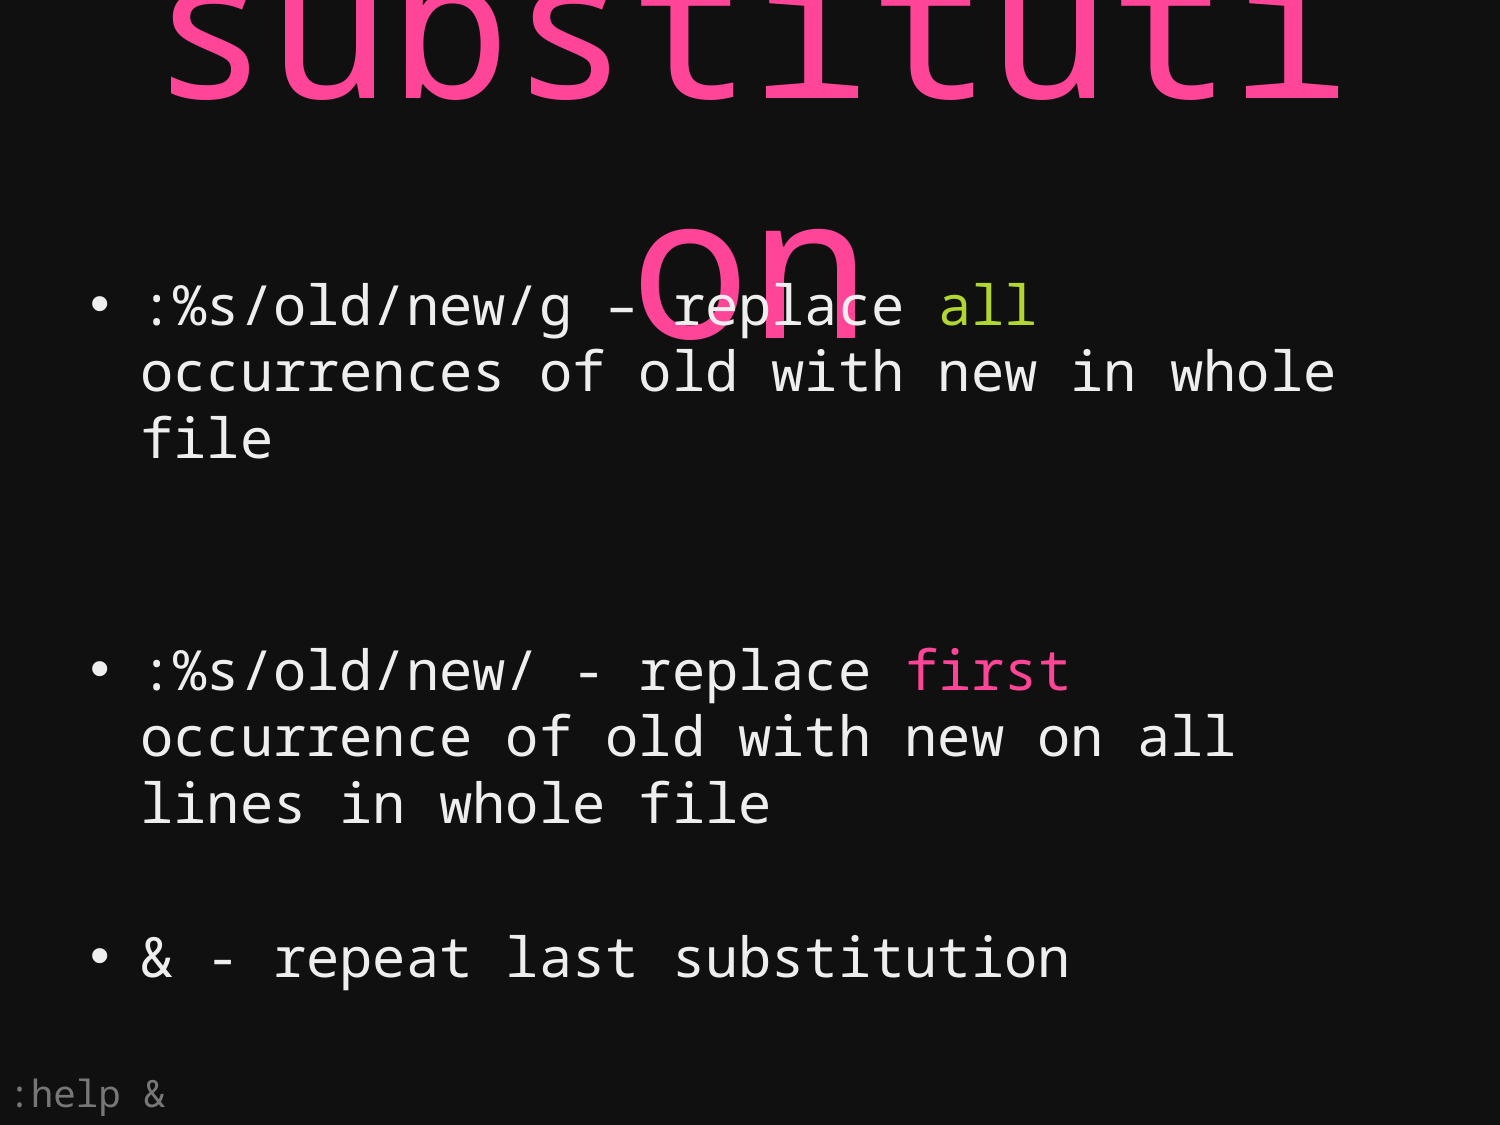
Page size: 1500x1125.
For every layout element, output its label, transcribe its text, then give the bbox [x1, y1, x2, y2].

list :%s/old/new/g – replace all occurrences of old with new in whole file :%s/old/new/ - replace first occurrence of old with new on all lines in whole file & - repeat last substitution [75, 262, 1425, 1005]
text_box :help & [0, 1062, 181, 1123]
title substitution [75, 45, 1425, 233]
